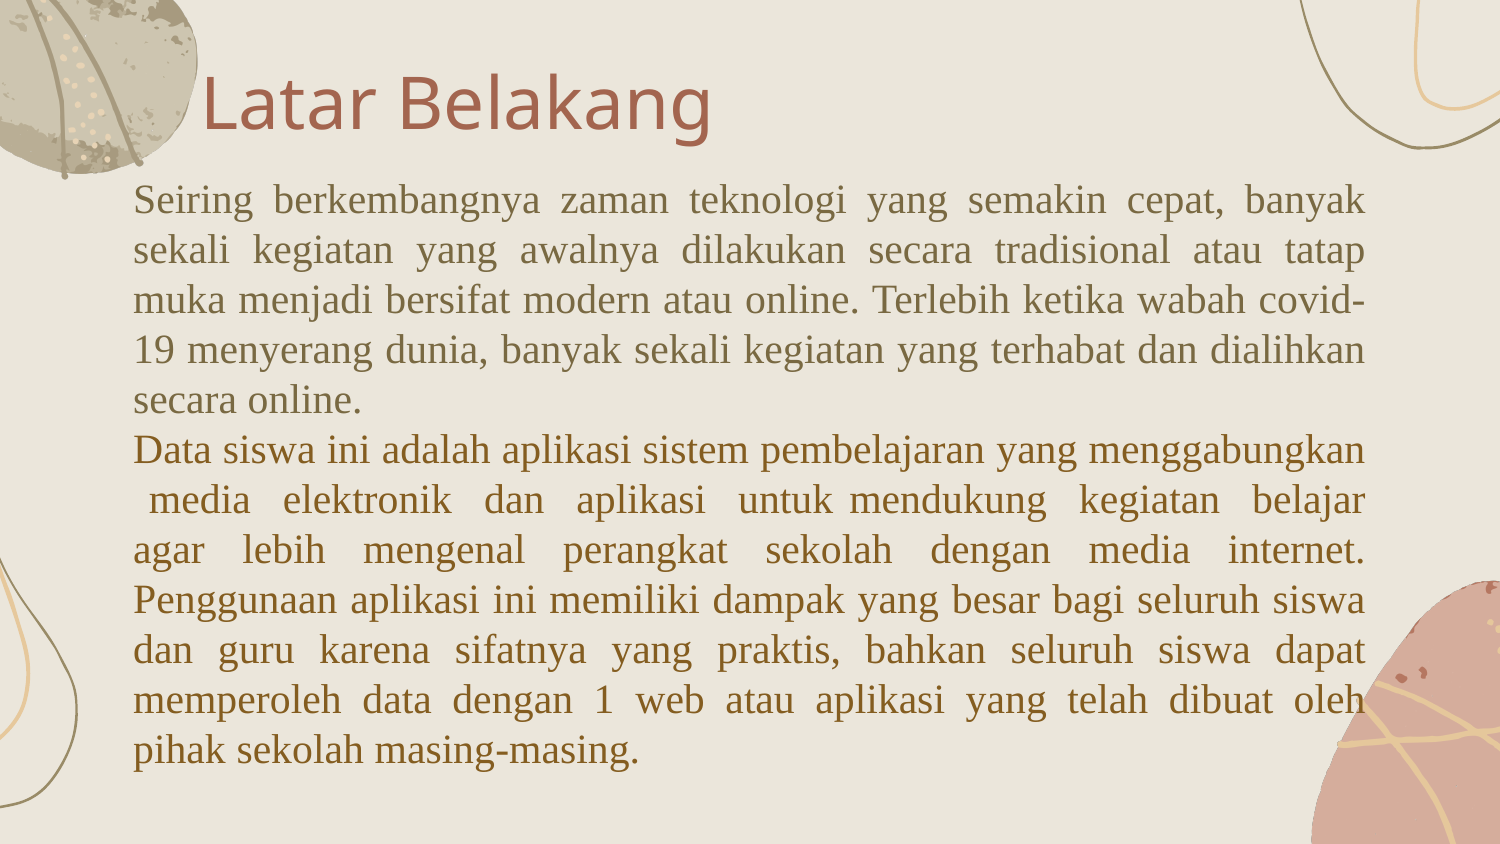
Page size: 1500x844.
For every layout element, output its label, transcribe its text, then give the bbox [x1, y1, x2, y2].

title Latar Belakang [246, 41, 798, 136]
text_box [1413, 0, 1500, 111]
list Seiring berkembangnya zaman teknologi yang semakin cepat, banyak sekali kegiatan yang awalnya dilakukan secara tradisional atau tatap muka menjadi bersifat modern atau online. Terlebih ketika wabah covid-19 menyerang dunia, banyak sekali kegiatan yang terhabat dan dialihkan secara online. Data siswa ini adalah aplikasi sistem pembelajaran yang menggabungkan media elektronik dan aplikasi untuk mendukung kegiatan belajar agar lebih mengenal perangkat sekolah dengan media internet. Penggunaan aplikasi ini memiliki dampak yang besar bagi seluruh siswa dan guru karena sifatnya yang praktis, bahkan seluruh siswa dapat memperoleh data dengan 1 web atau aplikasi yang telah dibuat oleh pihak sekolah masing-masing. [118, 156, 1382, 775]
text_box [1299, 0, 1500, 150]
picture [1260, 553, 1500, 844]
picture [0, 0, 241, 219]
